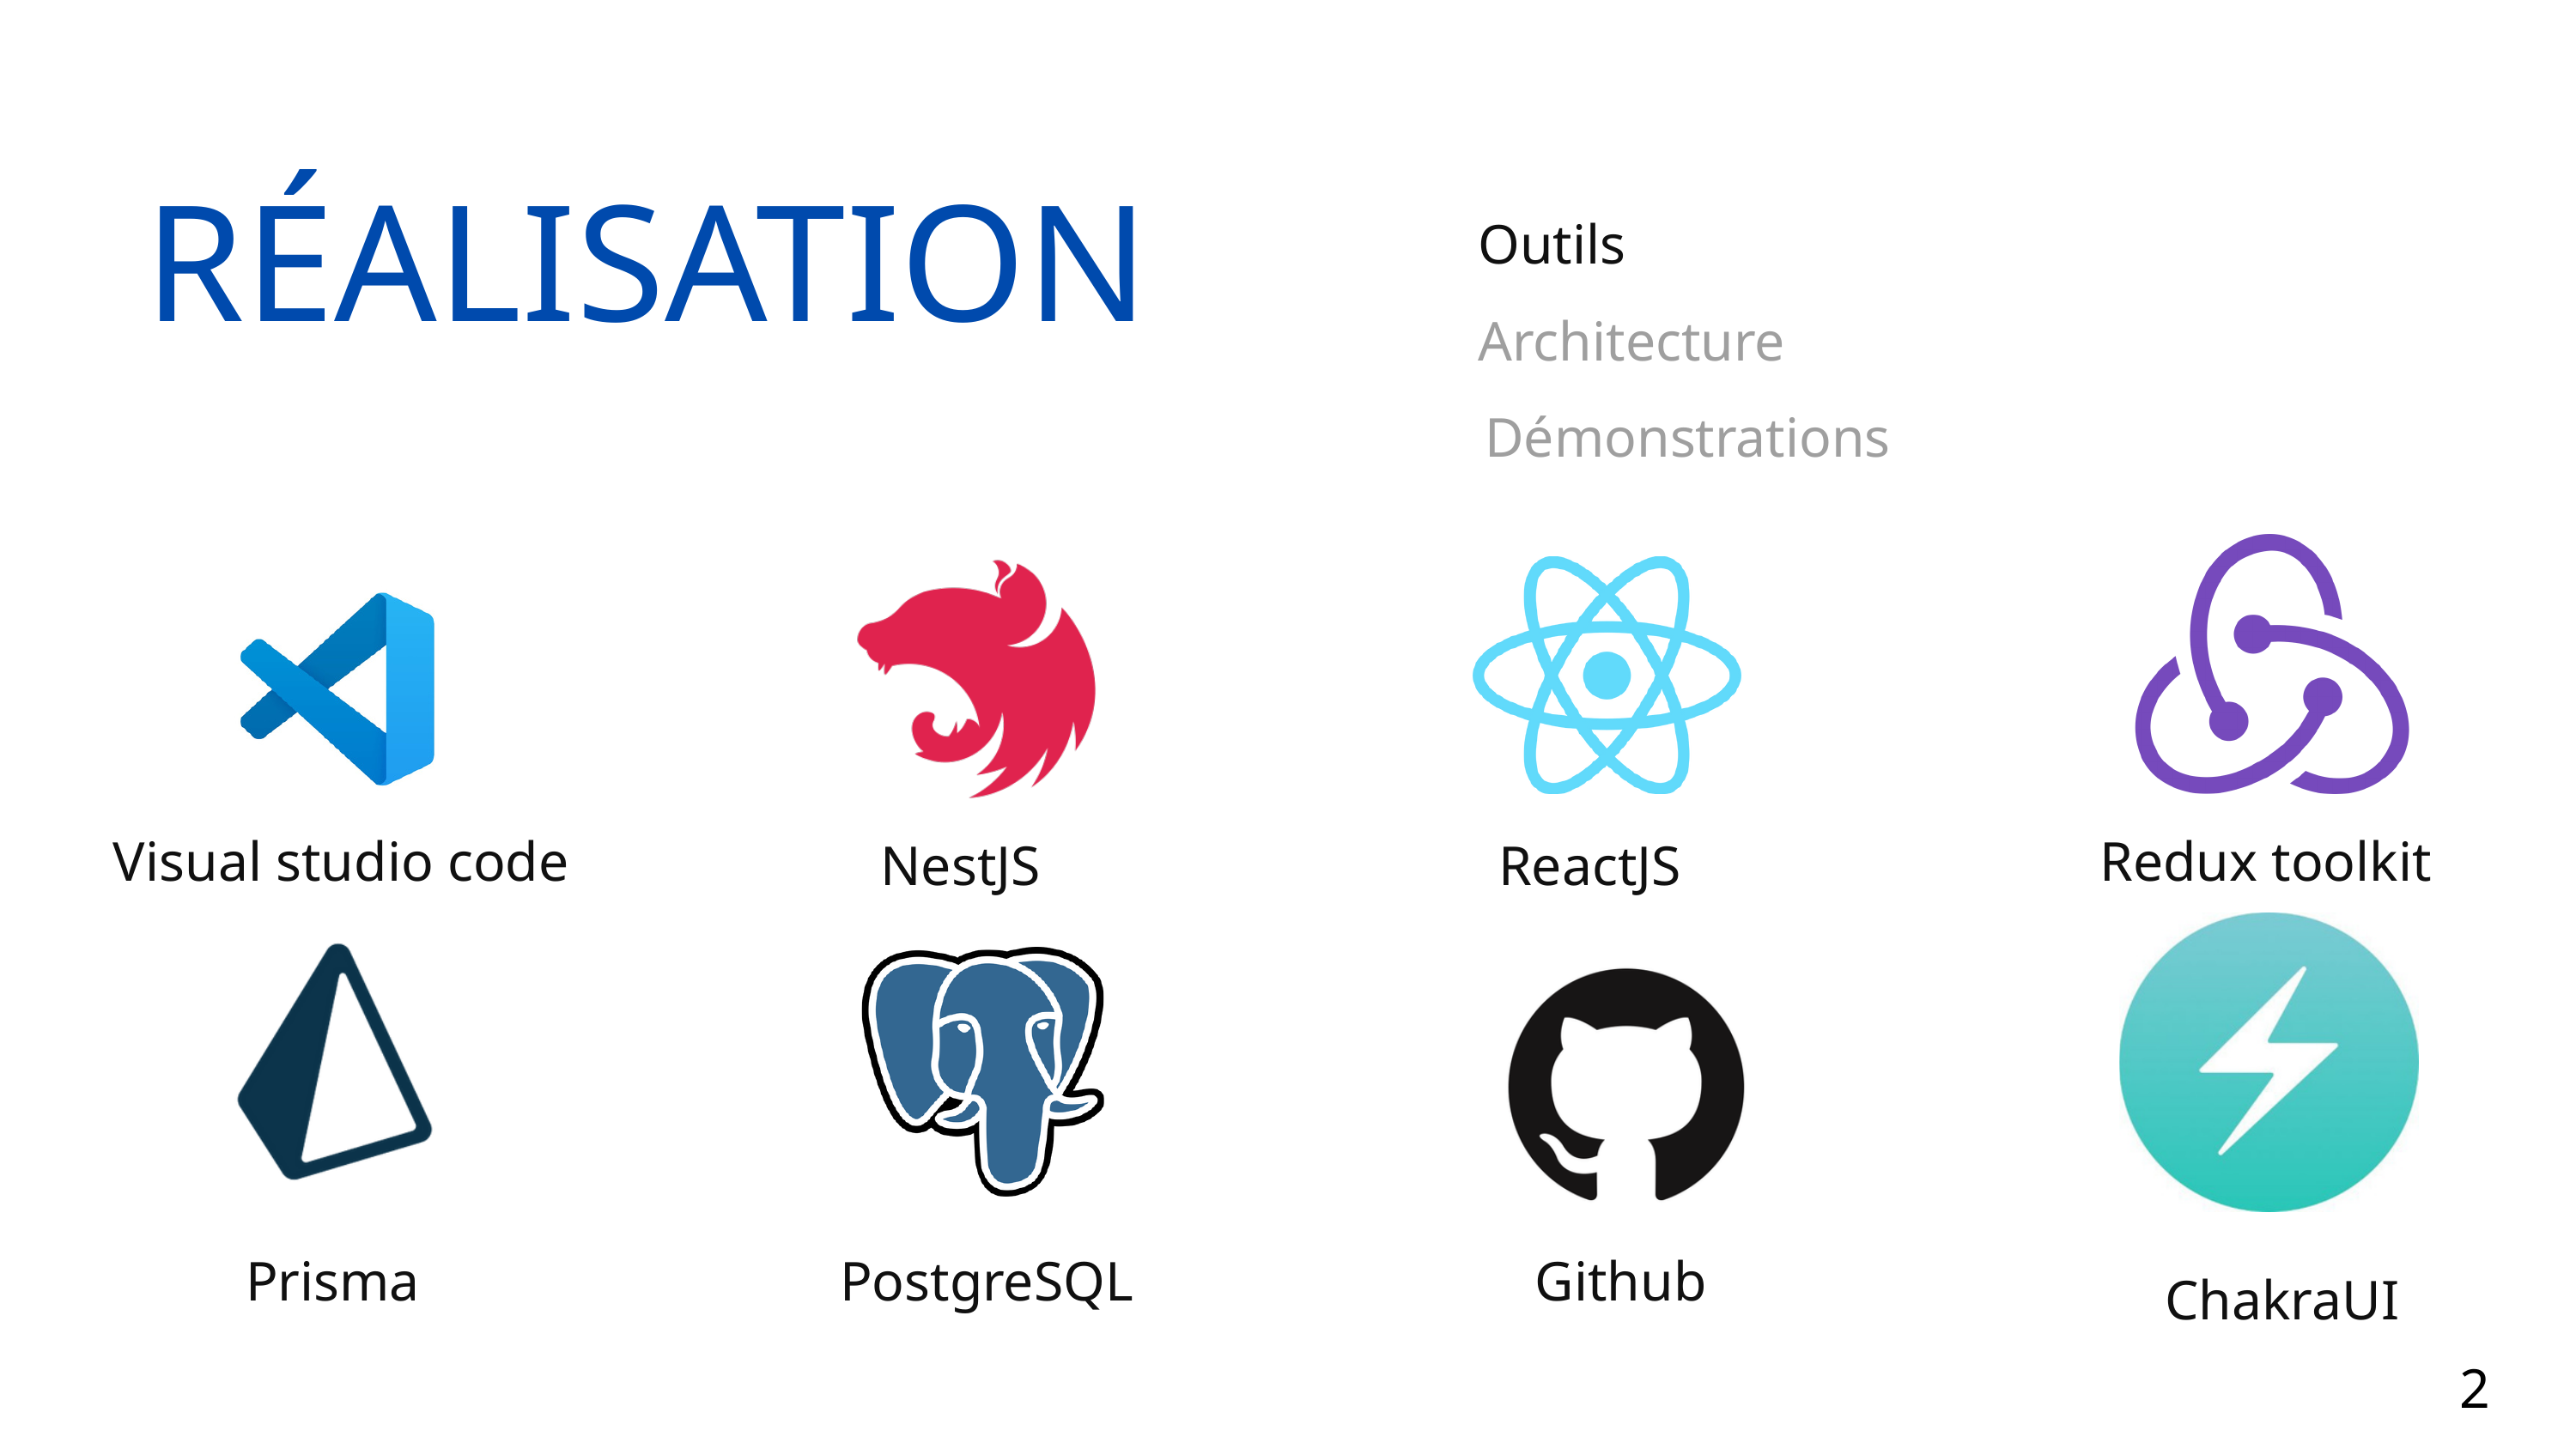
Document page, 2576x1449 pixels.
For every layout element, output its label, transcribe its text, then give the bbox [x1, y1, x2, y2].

text_box [2125, 534, 2413, 795]
text_box Architecture [1478, 285, 1905, 372]
text_box Github [1534, 1226, 1882, 1313]
text_box [1469, 556, 1744, 795]
text_box 21 [2449, 1333, 2500, 1449]
text_box [200, 927, 470, 1197]
text_box Outils [1478, 188, 2008, 275]
text_box [204, 556, 470, 805]
text_box PostgreSQL [840, 1226, 1187, 1313]
text_box ReactJS [1498, 809, 1722, 896]
text_box Démonstrations [1485, 381, 1932, 468]
text_box [852, 556, 1104, 800]
text_box [1469, 927, 1783, 1241]
text_box ChakraUI [2165, 1245, 2512, 1331]
text_box Visual studio code [112, 805, 644, 892]
text_box NestJS [880, 809, 1104, 896]
text_box [2119, 912, 2419, 1212]
text_box RÉALISATION [144, 192, 1882, 355]
text_box Redux toolkit [2099, 805, 2523, 892]
text_box [861, 947, 1104, 1197]
text_box Prisma [246, 1226, 470, 1313]
